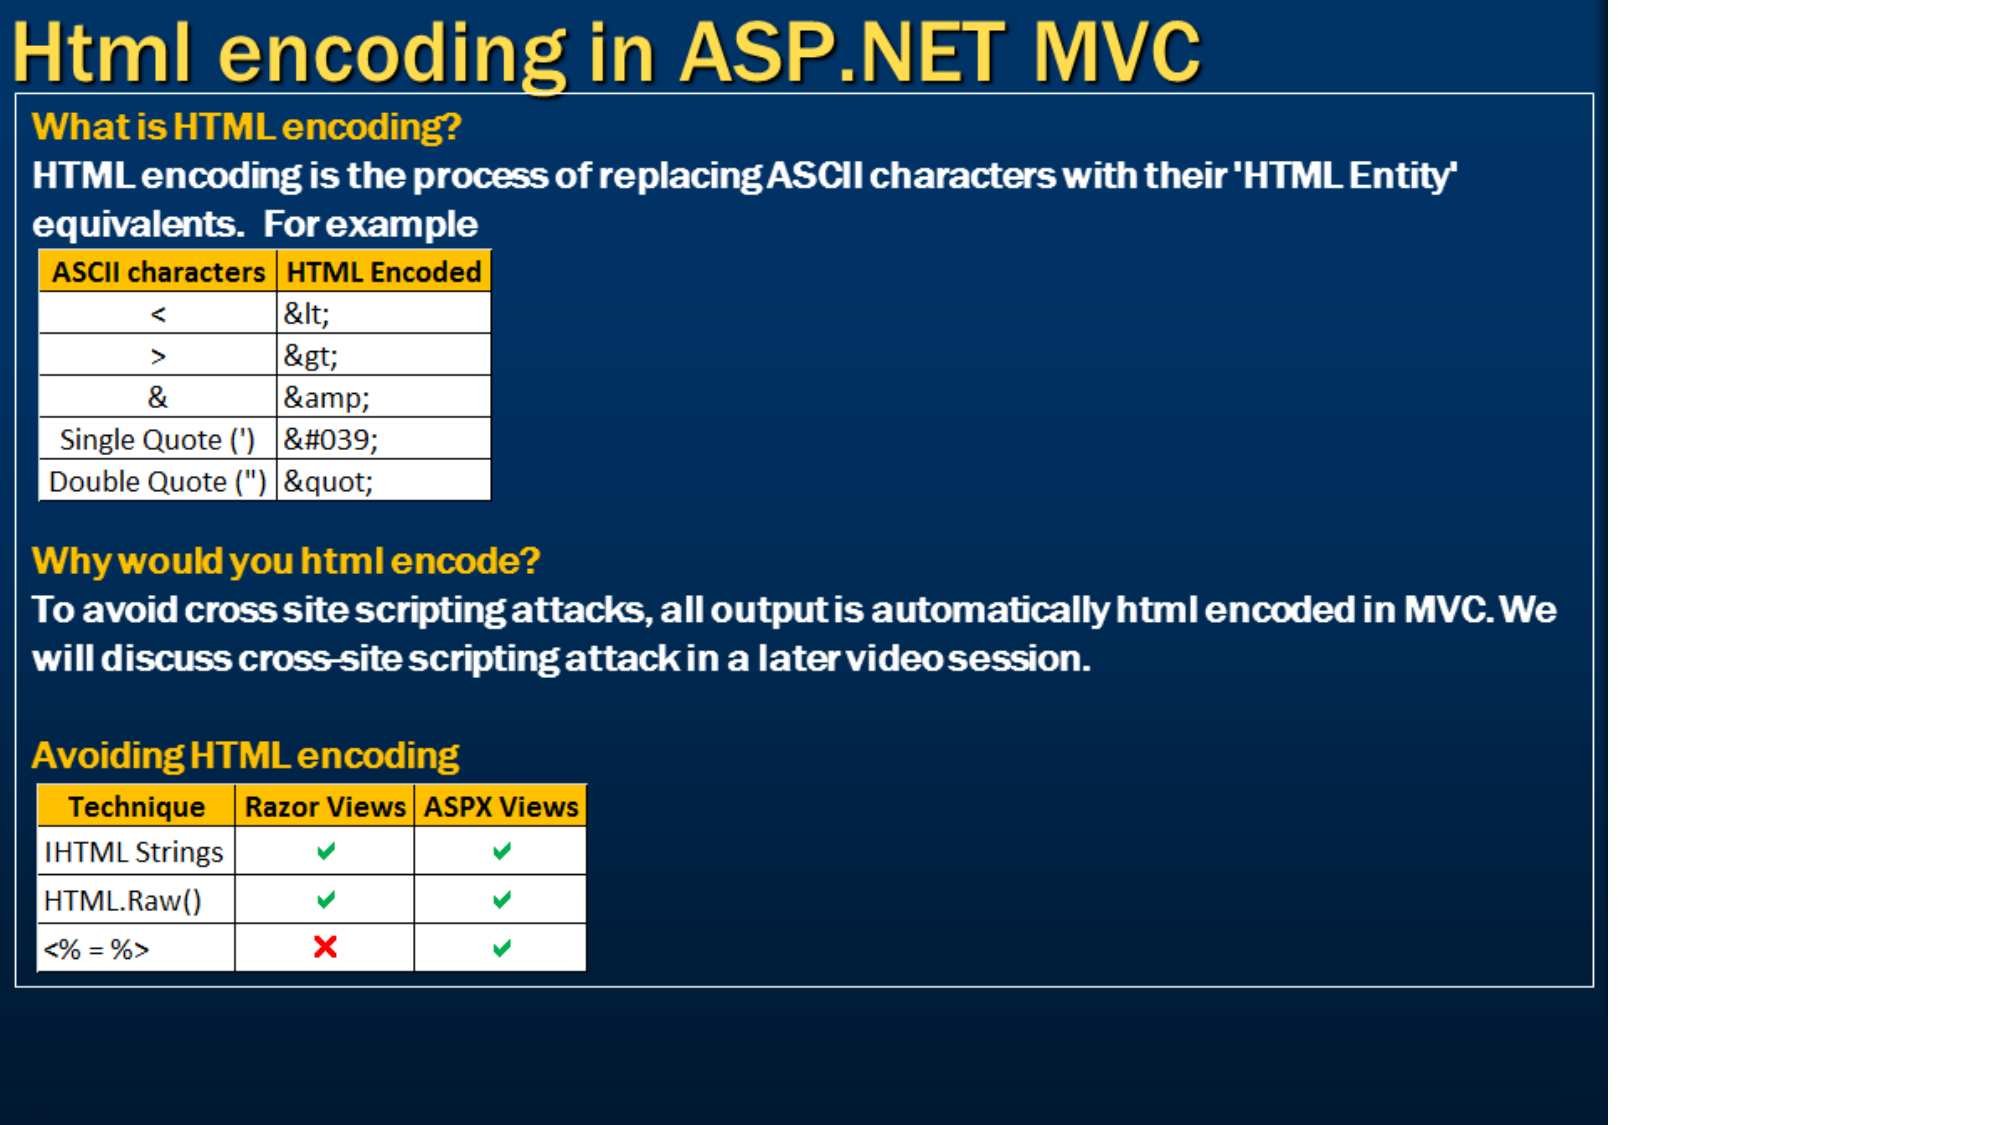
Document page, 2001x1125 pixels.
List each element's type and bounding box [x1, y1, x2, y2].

list [0, 0, 1608, 1125]
